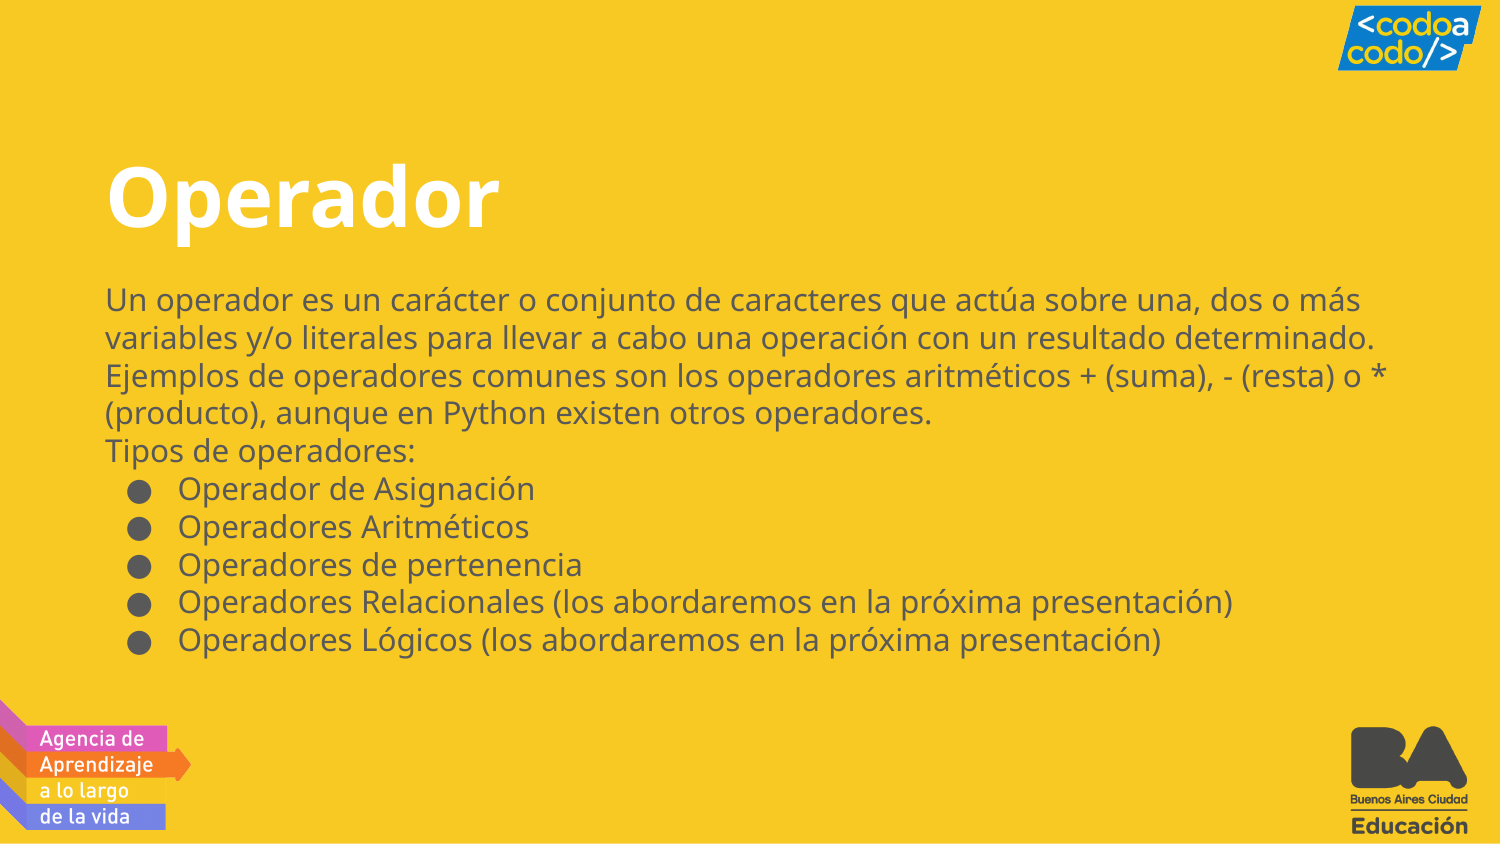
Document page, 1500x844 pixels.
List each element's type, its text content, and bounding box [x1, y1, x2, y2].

subtitle Un operador es un carácter o conjunto de caracteres que actúa sobre una, dos o más variables y/o literales para llevar a cabo una operación con un resultado determinado. Ejemplos de operadores comunes son los operadores aritméticos + (suma), - (resta) o * (producto), aunque en Python existen otros operadores. Tipos de operadores: Operador de Asignación Operadores Aritméticos Operadores de pertenencia Operadores Relacionales (los abordaremos en la próxima presentación) Operadores Lógicos (los abordaremos en la próxima presentación) [90, 264, 1410, 700]
picture [0, 699, 191, 830]
title Operador [90, 1, 1410, 259]
picture [1297, 668, 1500, 844]
picture [1410, 5, 1482, 71]
